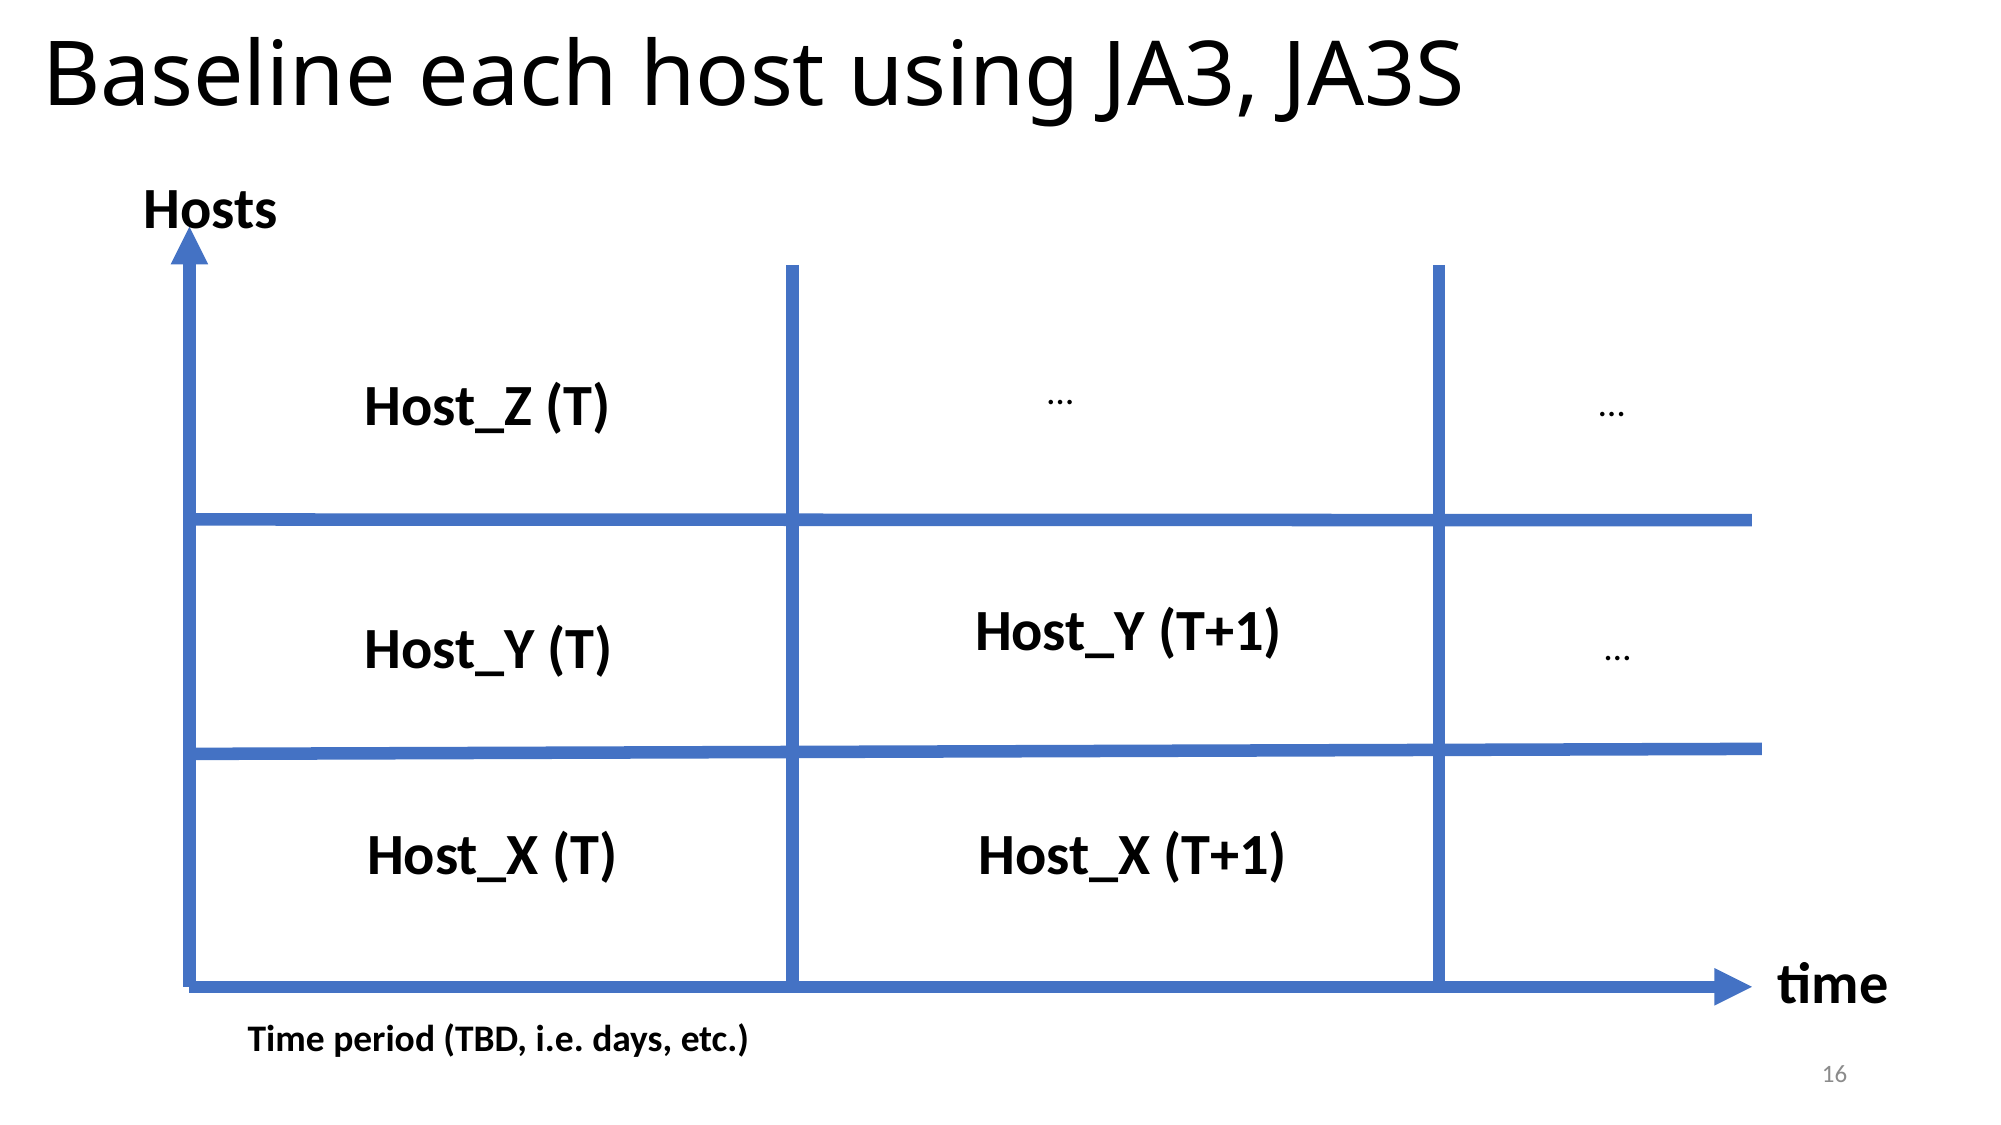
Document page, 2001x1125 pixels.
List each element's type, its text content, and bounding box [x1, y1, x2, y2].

text_box Hosts [129, 162, 293, 248]
text_box … [1032, 359, 1089, 420]
text_box Host_X (T) [352, 808, 633, 894]
text_box Time period (TBD, i.e. days, etc.) [232, 1006, 765, 1066]
text_box time [1763, 937, 1904, 1023]
text_box … [1584, 371, 1640, 432]
text_box Host_Y (T+1) [960, 584, 1297, 670]
text_box … [1589, 615, 1646, 675]
title Baseline each host using JA3, JA3S [26, 23, 1752, 241]
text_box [189, 748, 1762, 754]
text_box Host_Y (T) [349, 602, 628, 688]
text_box Host_Z (T) [349, 359, 626, 445]
text_box Host_X (T+1) [963, 808, 1303, 894]
slide_number 16 [1412, 1042, 1863, 1103]
